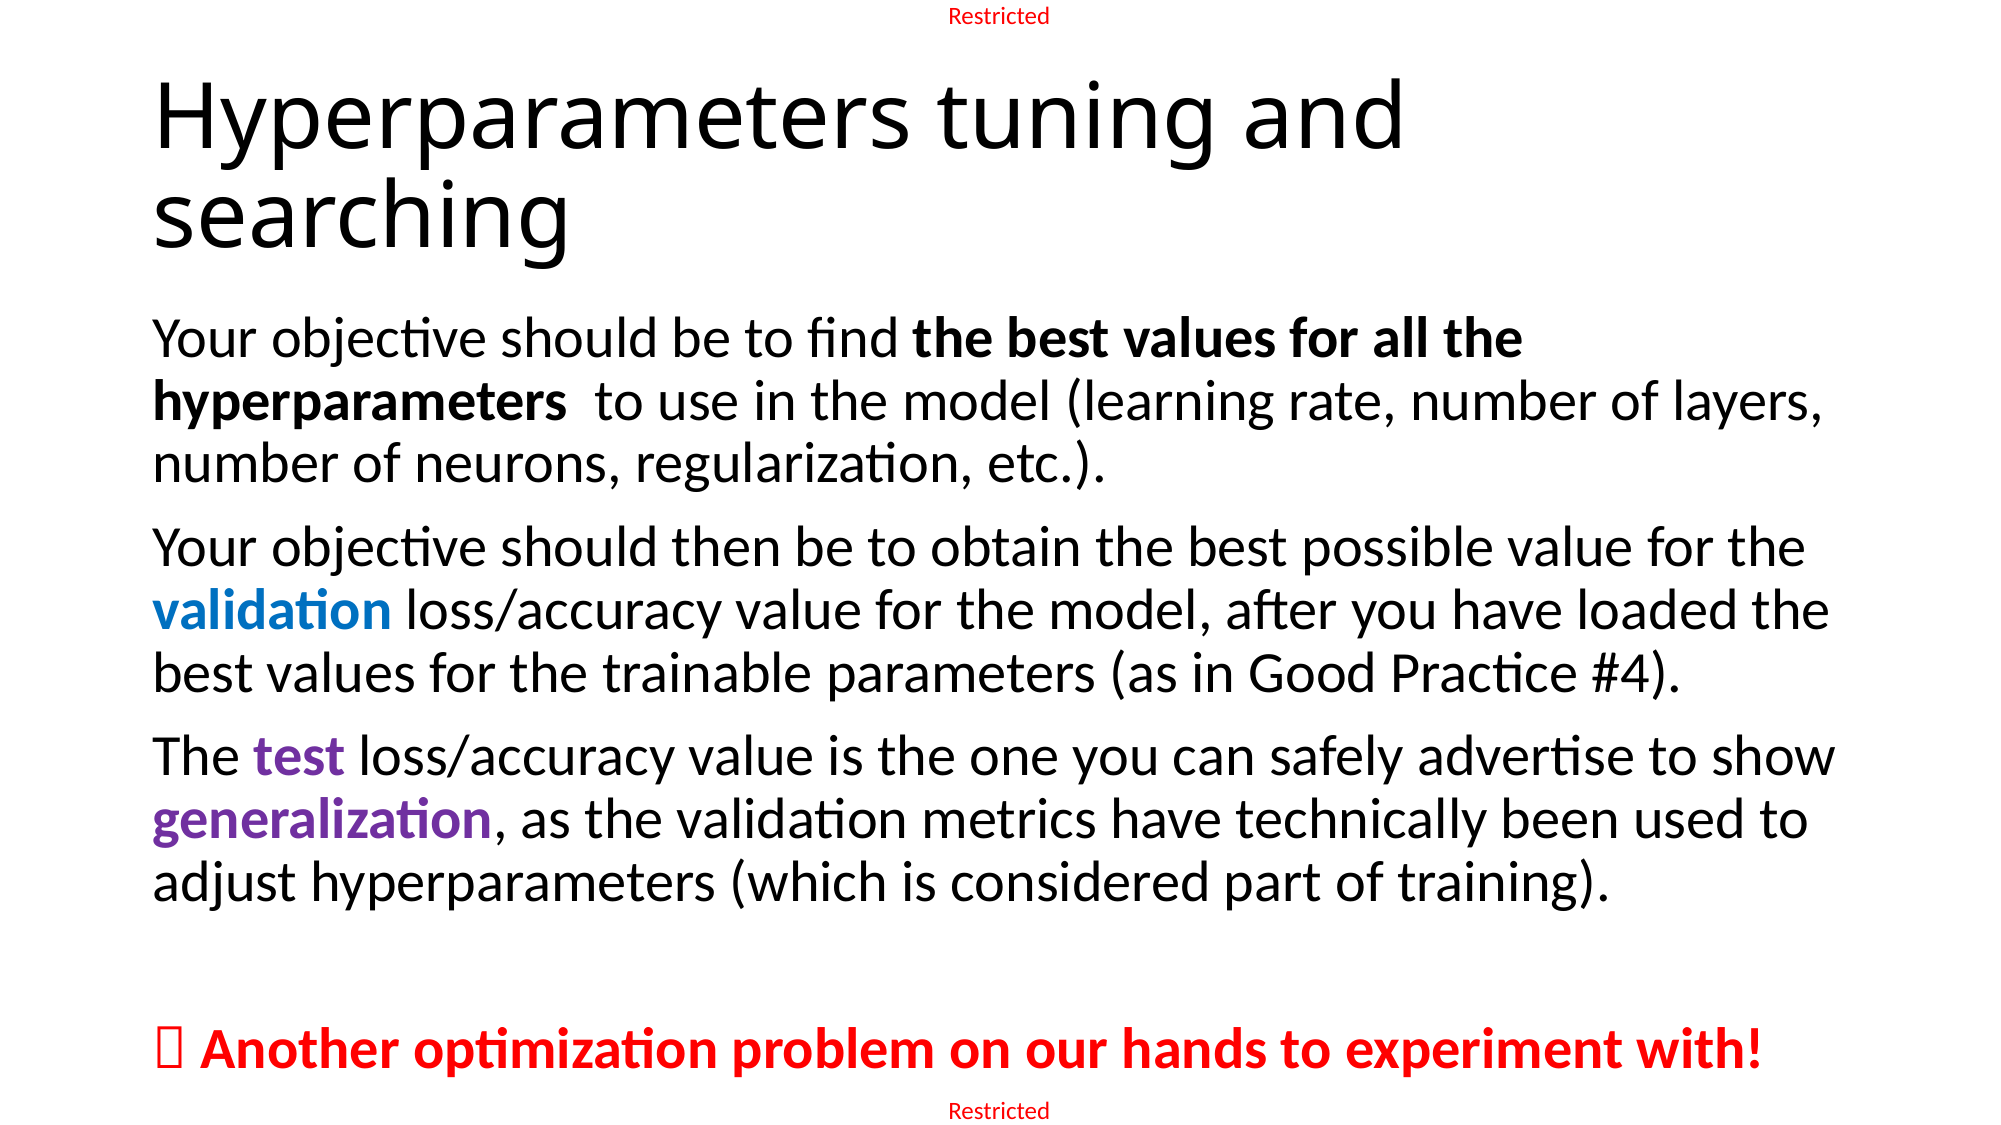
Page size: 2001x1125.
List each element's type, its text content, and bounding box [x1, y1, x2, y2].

title Hyperparameters tuning and searching [137, 59, 1863, 278]
